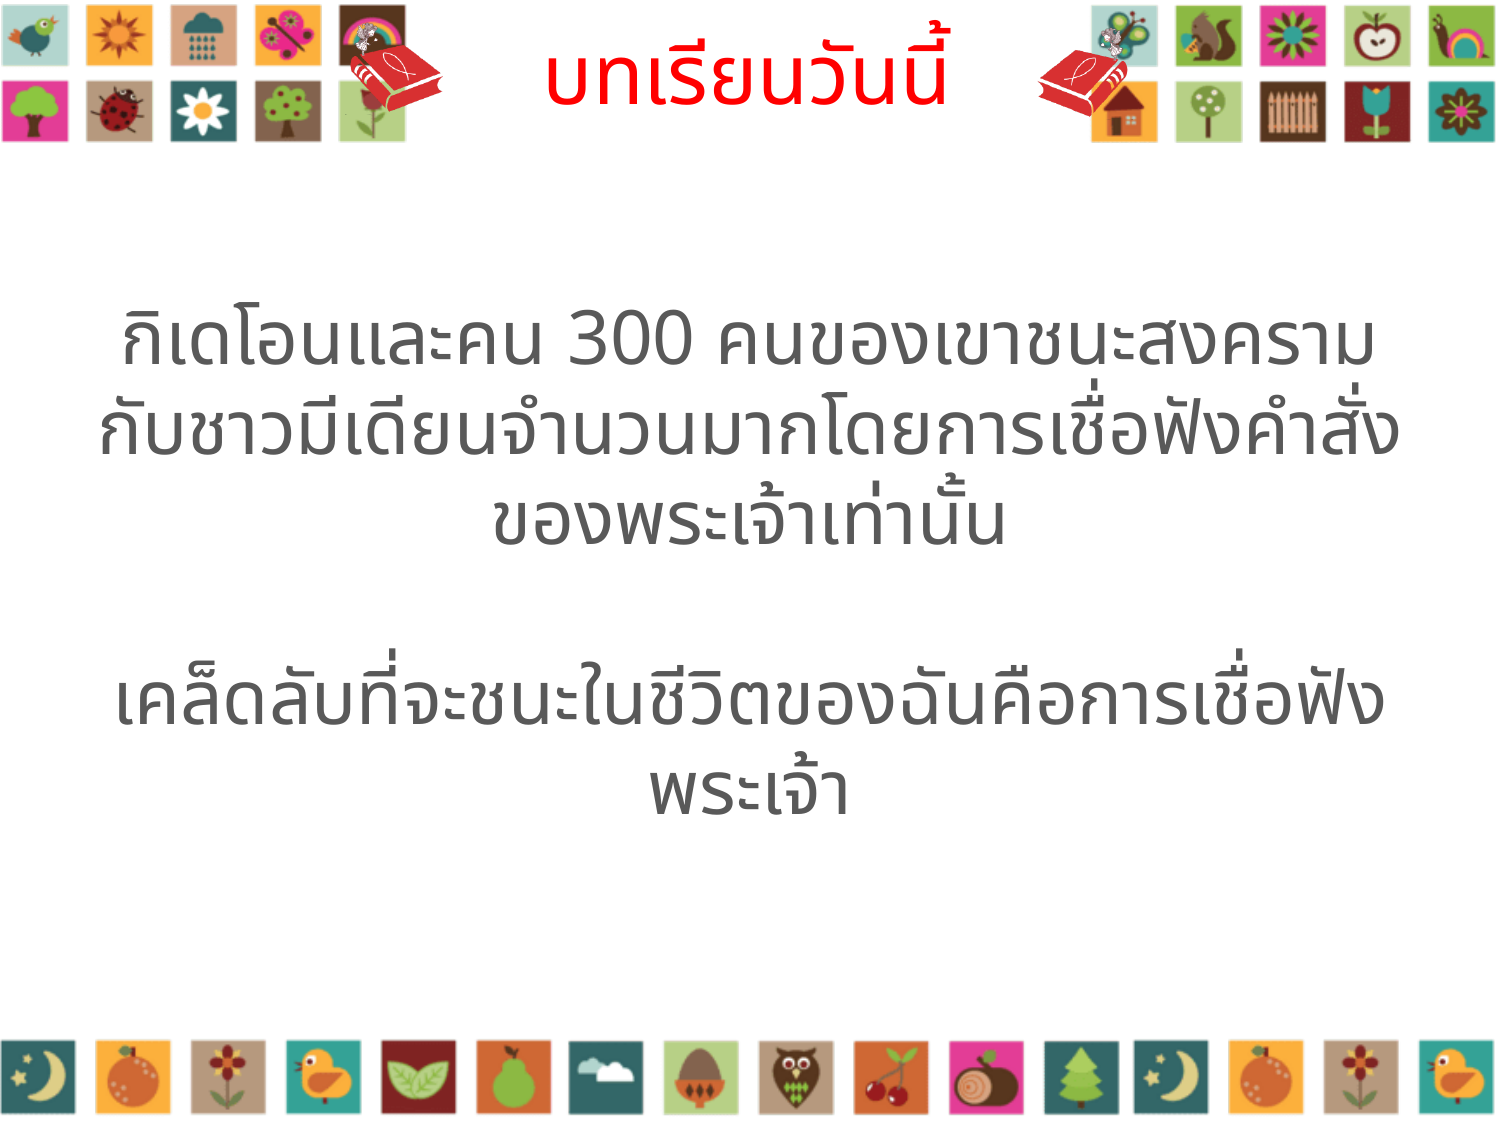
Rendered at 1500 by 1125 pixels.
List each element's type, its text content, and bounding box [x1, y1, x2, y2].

picture [1005, 3, 1500, 150]
text_box บทเรียนวันนี้ [425, 13, 1077, 129]
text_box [0, 1028, 1500, 1118]
picture [0, 3, 475, 150]
text_box กิเดโอนและคน 300 คนของเขาชนะสงครามกับชาวมีเดียนจำนวนมากโดยการเชื่อฟังคำสั่งของพระเจ้าเท่านั้น เคล็ดลับที่จะชนะในชีวิตของฉันคือการเชื่อฟังพระเจ้า [76, 282, 1424, 837]
